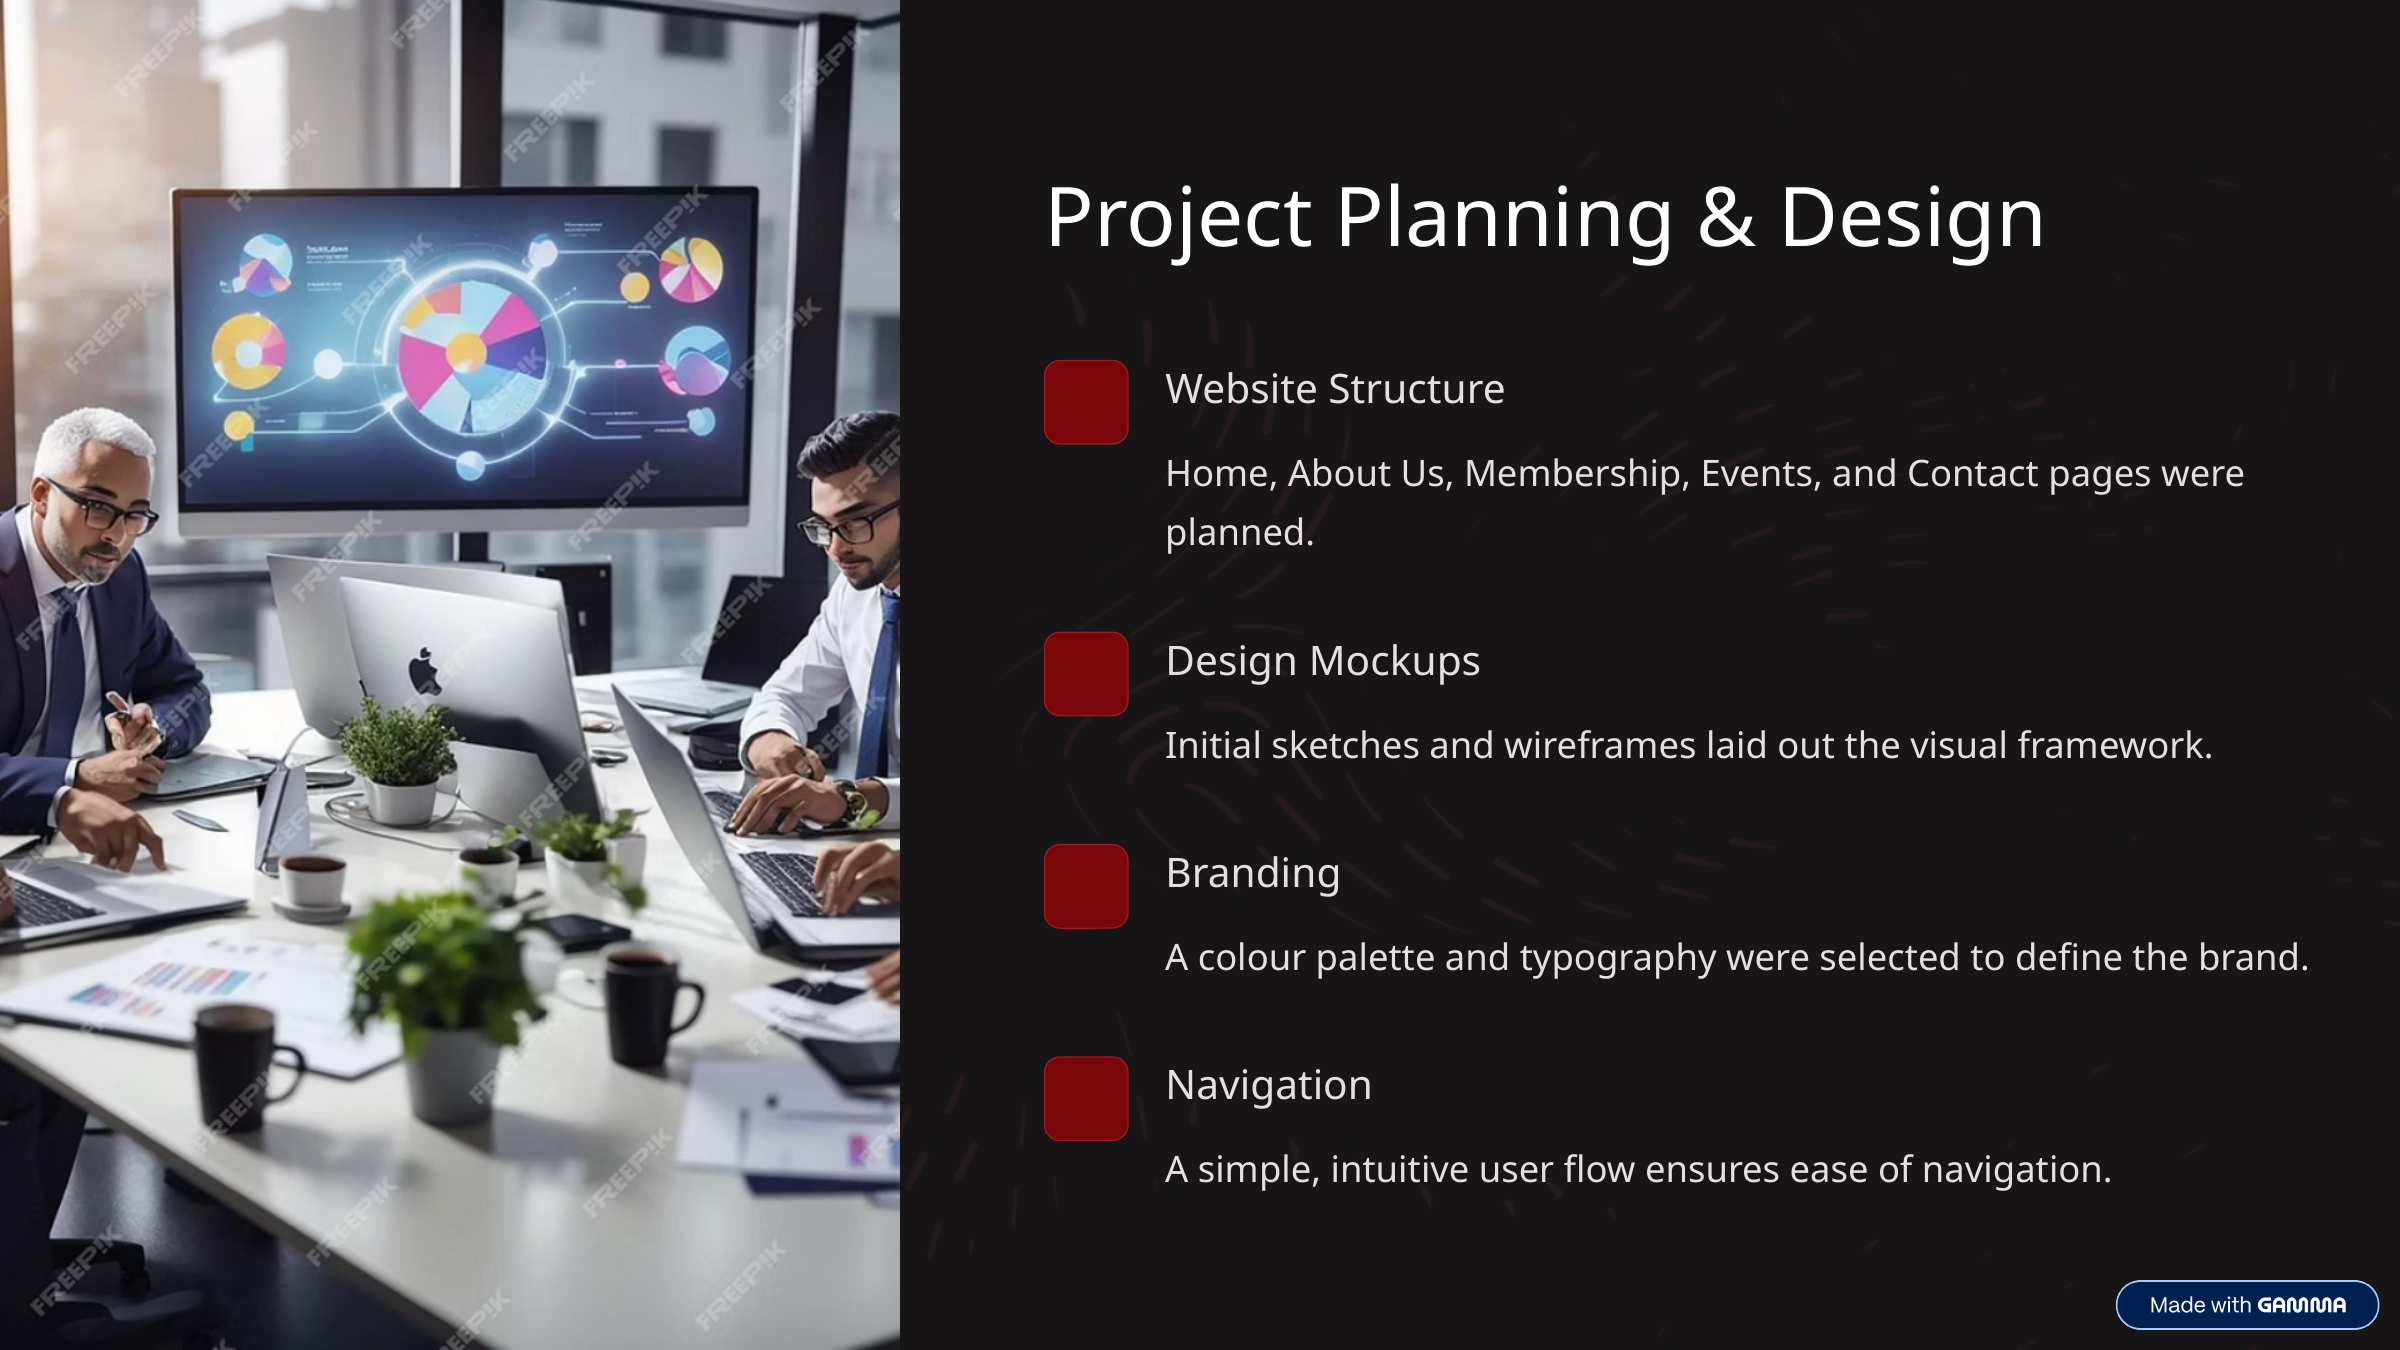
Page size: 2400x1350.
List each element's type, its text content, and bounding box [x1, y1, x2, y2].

text_box Design Mockups [1165, 632, 1579, 684]
text_box [1044, 844, 1129, 929]
text_box [1044, 360, 1129, 445]
picture [2106, 1271, 2389, 1339]
text_box Home, About Us, Membership, Events, and Contact pages were planned. [1165, 434, 2256, 554]
text_box [1044, 1056, 1129, 1141]
text_box Initial sketches and wireframes laid out the visual framework. [1165, 706, 2256, 766]
text_box A simple, intuitive user flow ensures ease of navigation. [1165, 1130, 2256, 1191]
text_box A colour palette and typography were selected to define the brand. [1165, 918, 2256, 978]
text_box Project Planning & Design [1044, 159, 1971, 263]
text_box [1044, 632, 1129, 716]
picture [0, 0, 900, 1350]
text_box Navigation [1165, 1056, 1579, 1109]
text_box Website Structure [1165, 360, 1579, 412]
text_box Branding [1165, 844, 1579, 897]
